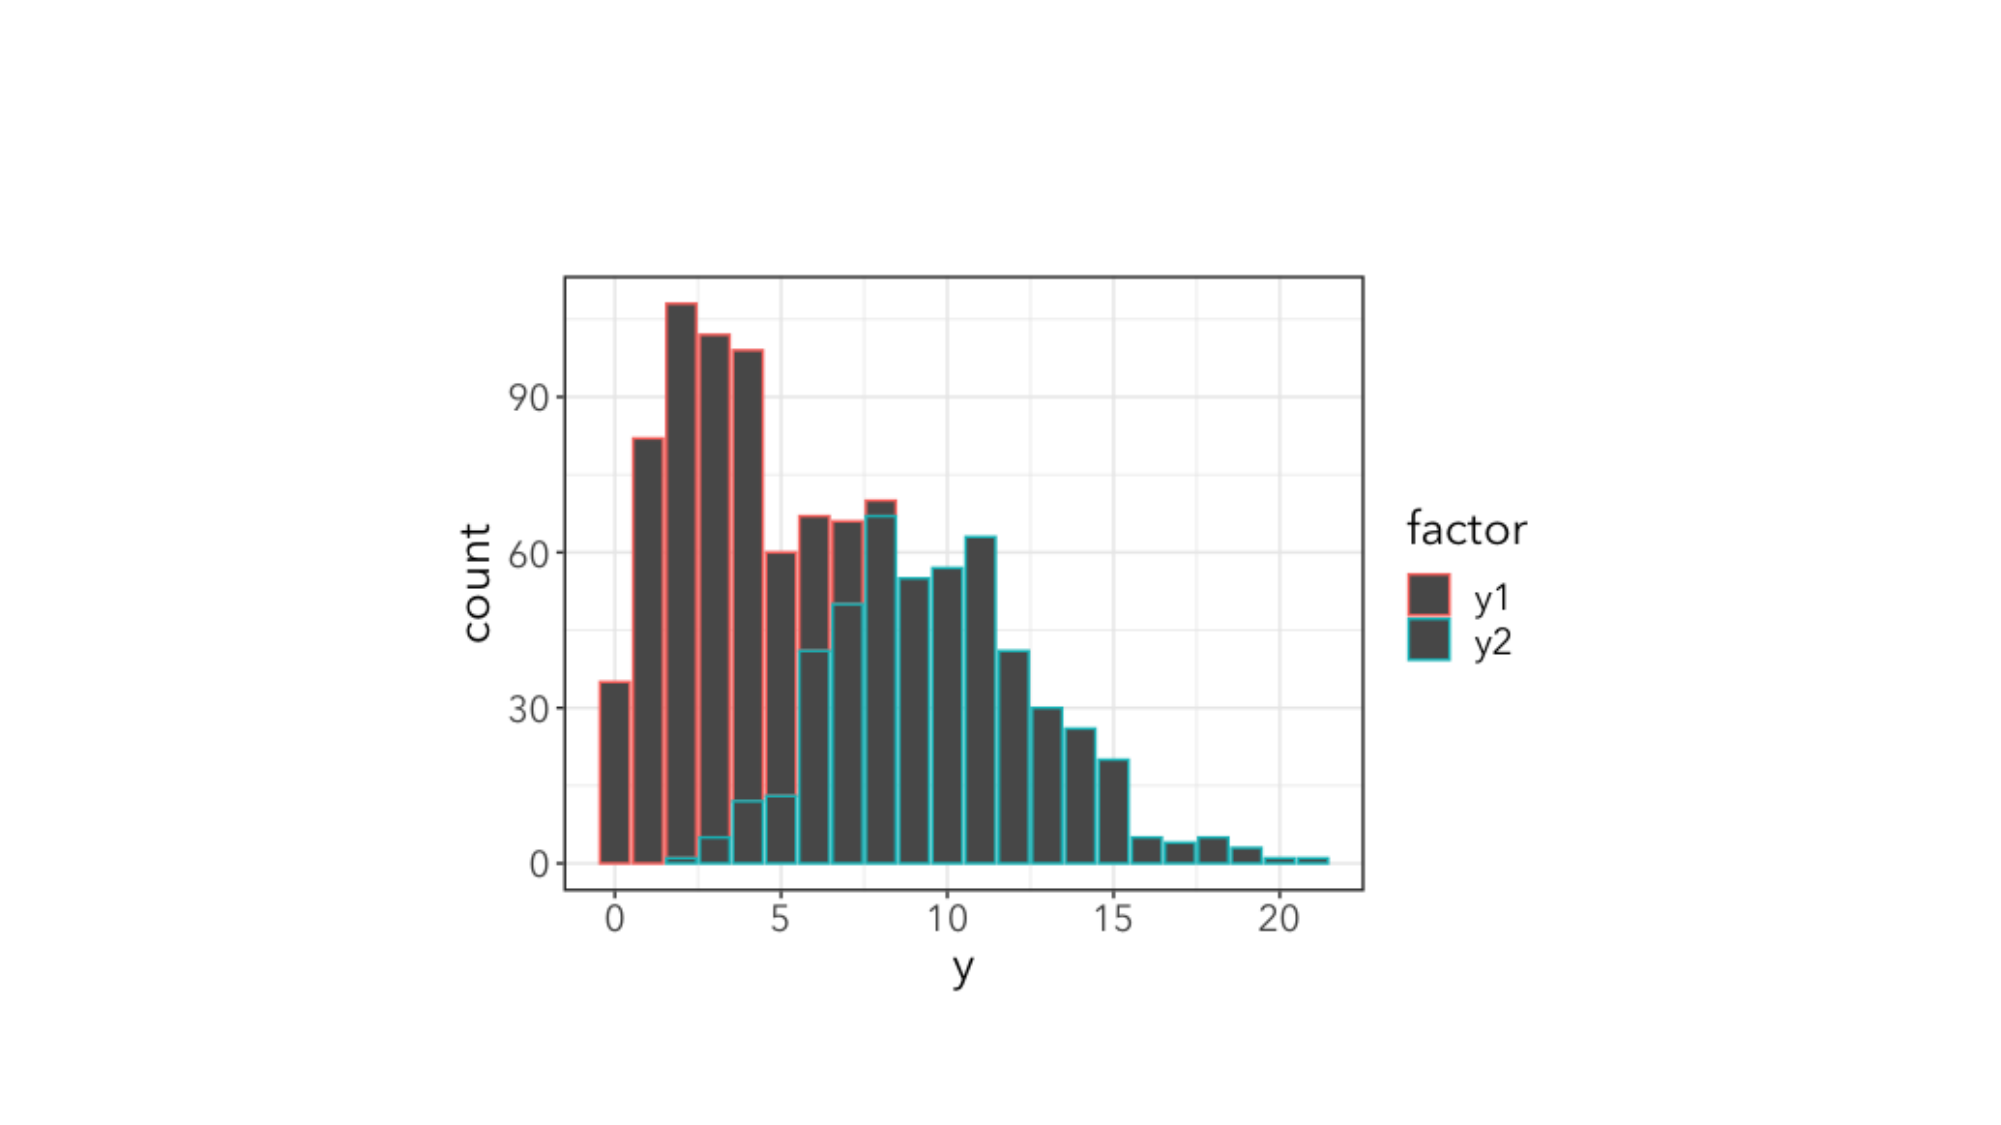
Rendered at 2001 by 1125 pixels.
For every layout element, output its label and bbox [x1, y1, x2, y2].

picture [443, 262, 1557, 1005]
